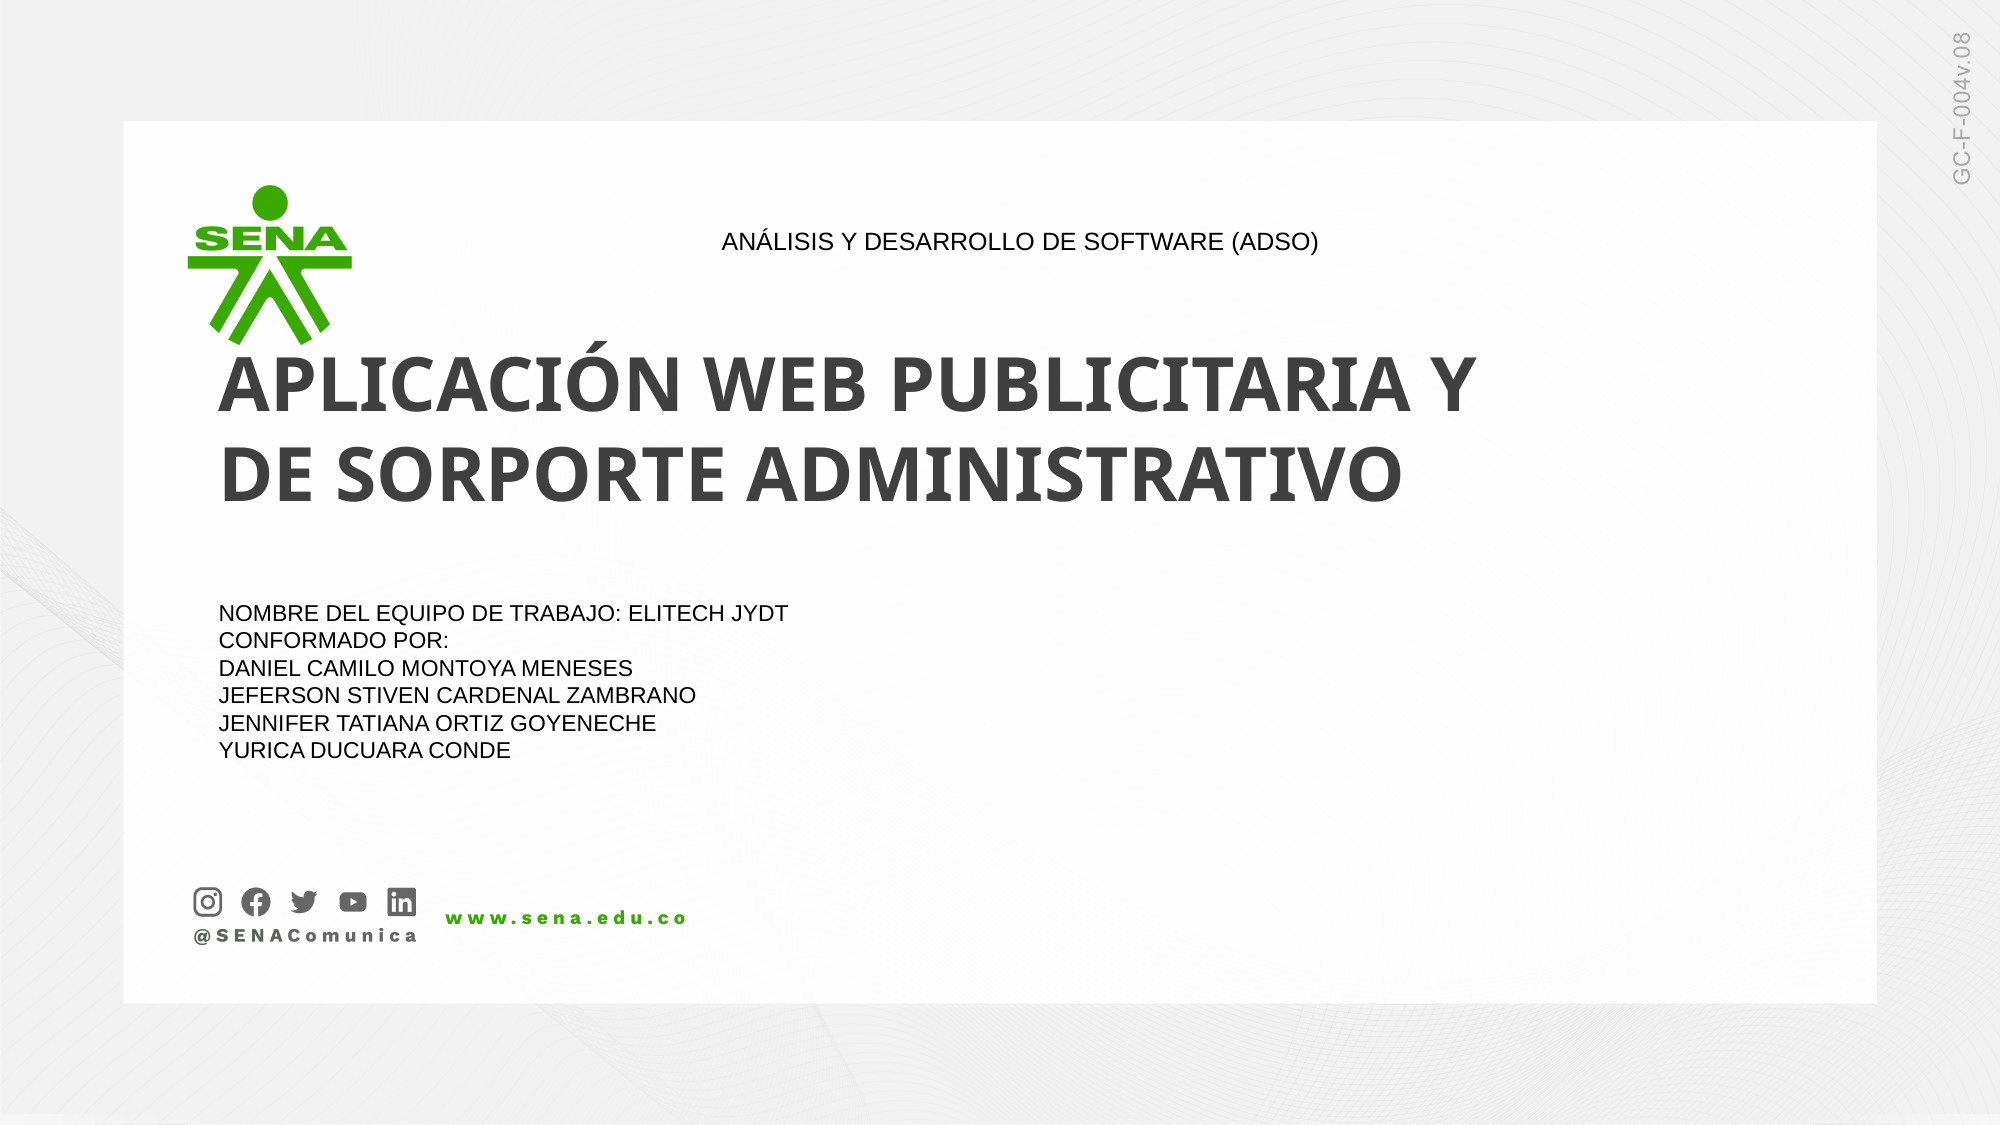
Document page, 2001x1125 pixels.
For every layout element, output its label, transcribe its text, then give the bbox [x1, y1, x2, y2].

text_box APLICACIÓN WEB PUBLICITARIA Y DE SORPORTE ADMINISTRATIVO [203, 328, 1588, 524]
text_box ANÁLISIS Y DESARROLLO DE SOFTWARE (ADSO) [421, 218, 1588, 263]
text_box NOMBRE DEL EQUIPO DE TRABAJO: ELITECH JYDT CONFORMADO POR: DANIEL CAMILO MONTOYA MENESES JEFERSON STIVEN CARDENAL ZAMBRANO JENNIFER TATIANA ORTIZ GOYENECHE YURICA DUCUARA CONDE [203, 591, 1169, 798]
picture [0, 0, 2000, 1125]
